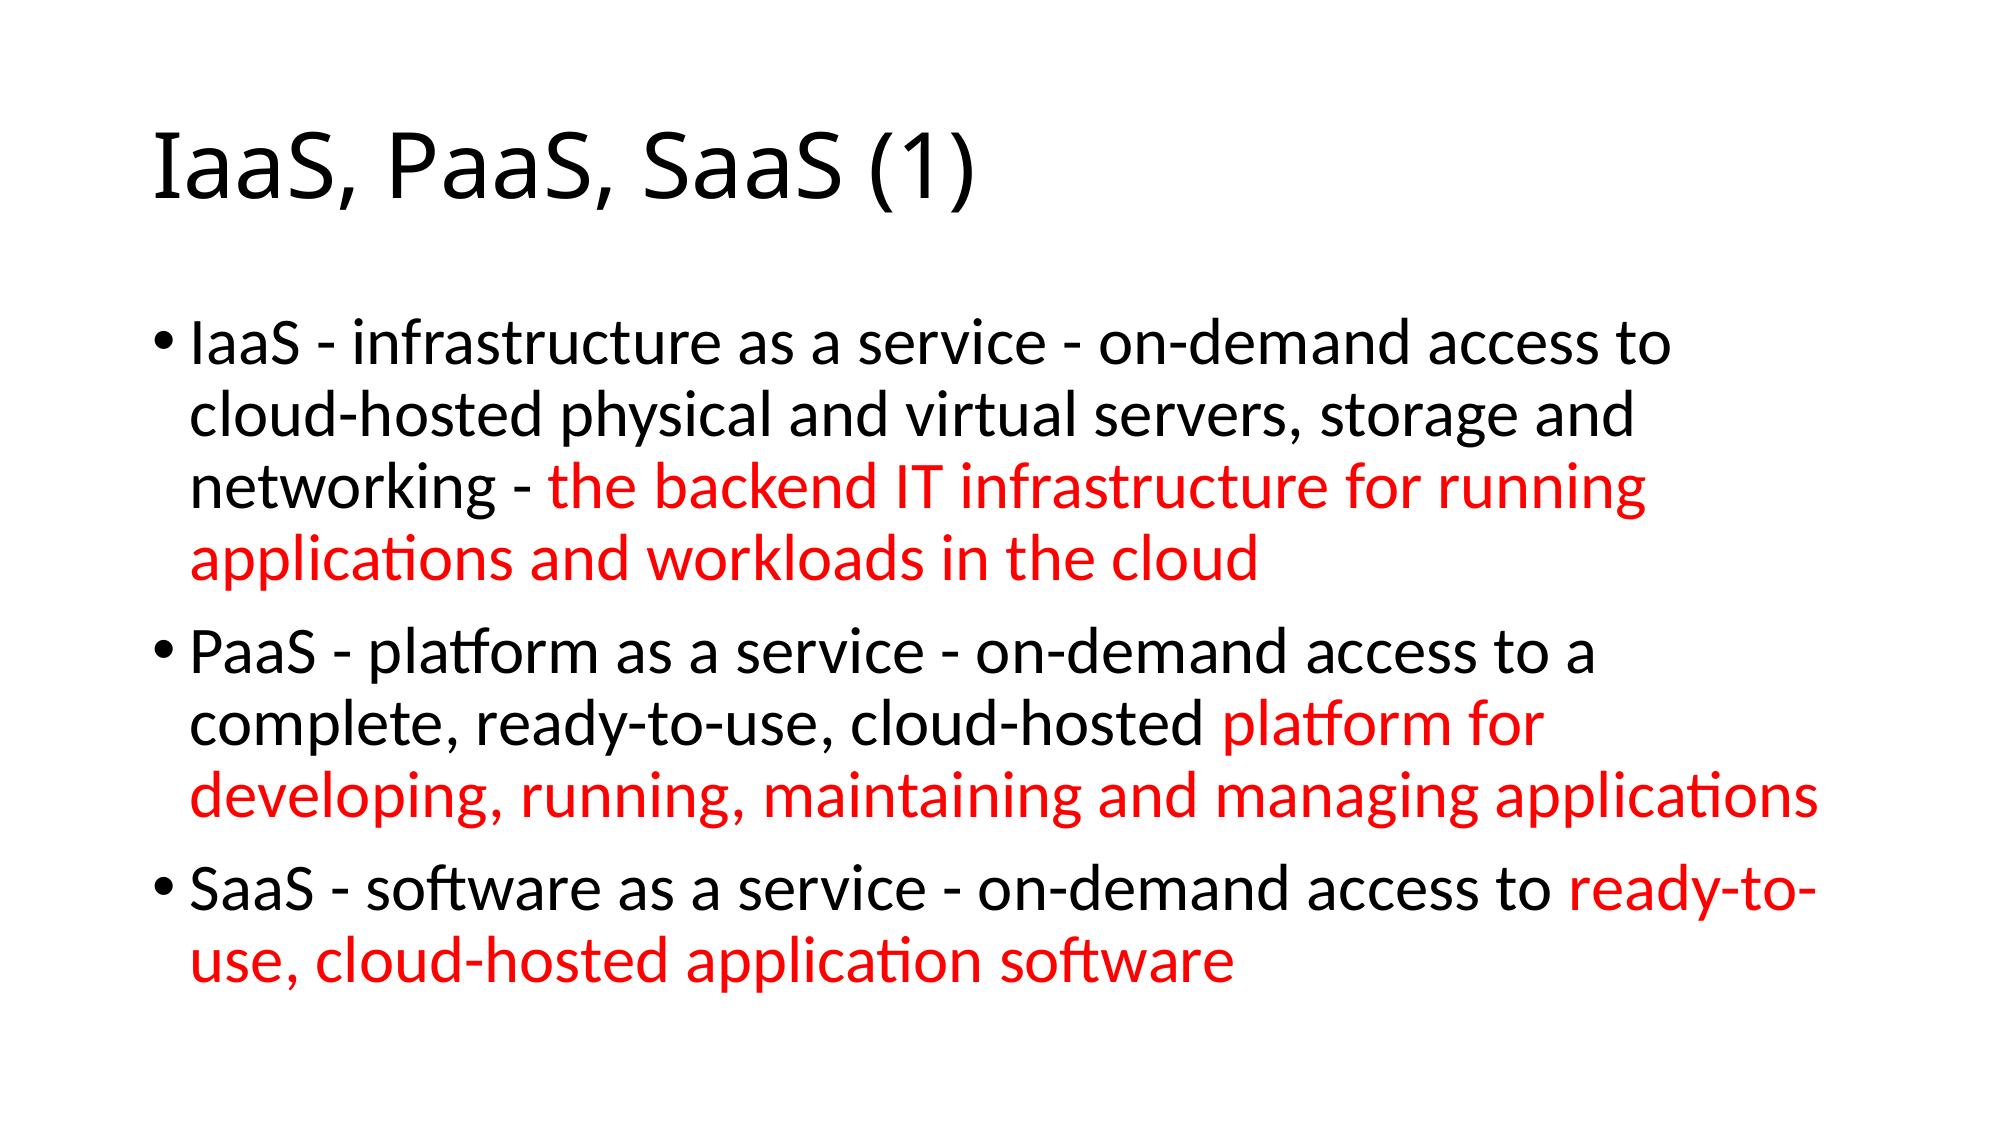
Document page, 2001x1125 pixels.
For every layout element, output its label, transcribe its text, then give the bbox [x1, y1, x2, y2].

title IaaS, PaaS, SaaS (1) [137, 59, 1863, 278]
list IaaS - infrastructure as a service - on-demand access to cloud-hosted physical and virtual servers, storage and networking - the backend IT infrastructure for running applications and workloads in the cloud PaaS - platform as a service - on-demand access to a complete, ready-to-use, cloud-hosted platform for developing, running, maintaining and managing applications SaaS - software as a service - on-demand access to ready-to-use, cloud-hosted application software [137, 299, 1863, 1014]
